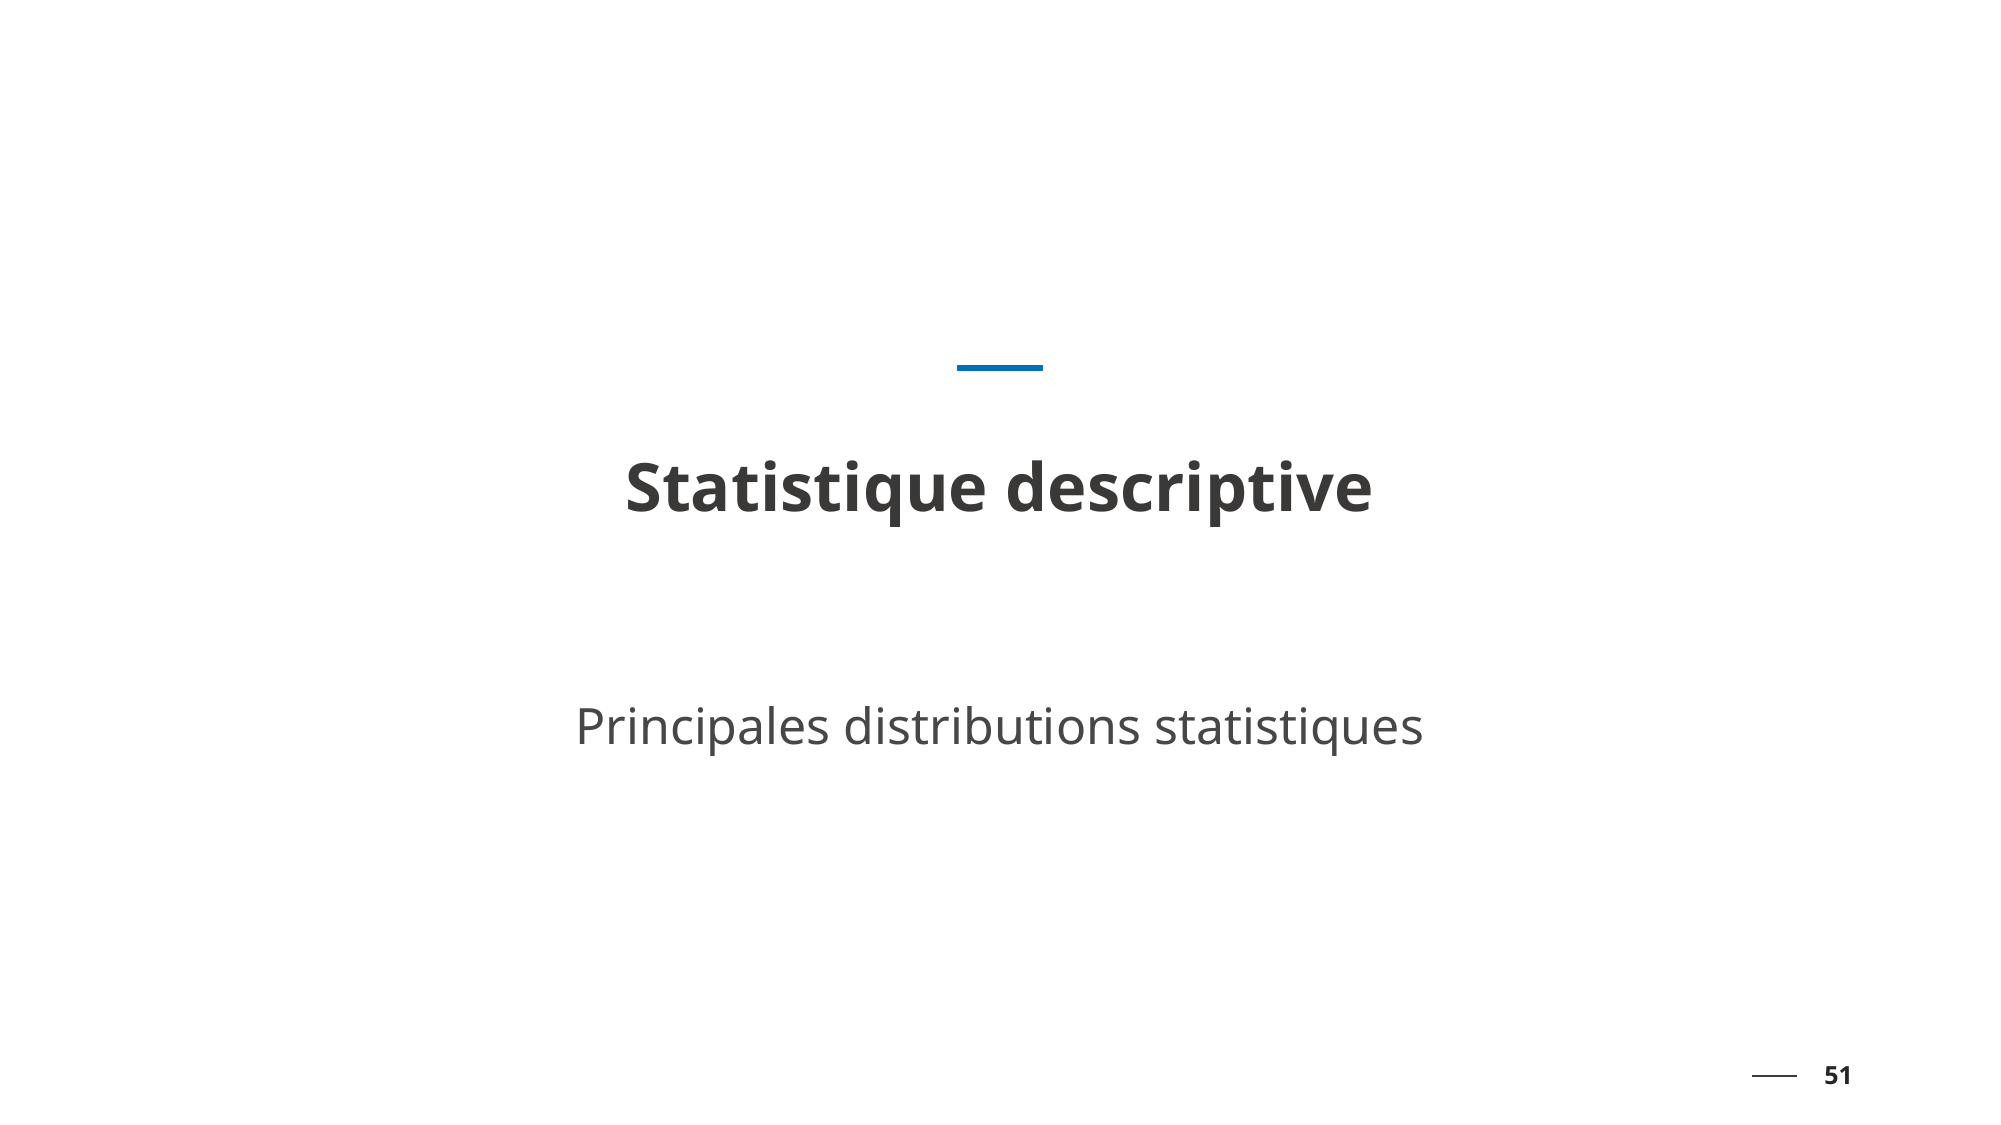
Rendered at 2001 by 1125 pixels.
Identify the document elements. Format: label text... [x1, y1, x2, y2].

list Principales distributions statistiques [464, 701, 1536, 747]
slide_number 51 [1809, 1046, 1899, 1107]
title Statistique descriptive [582, 445, 1418, 664]
